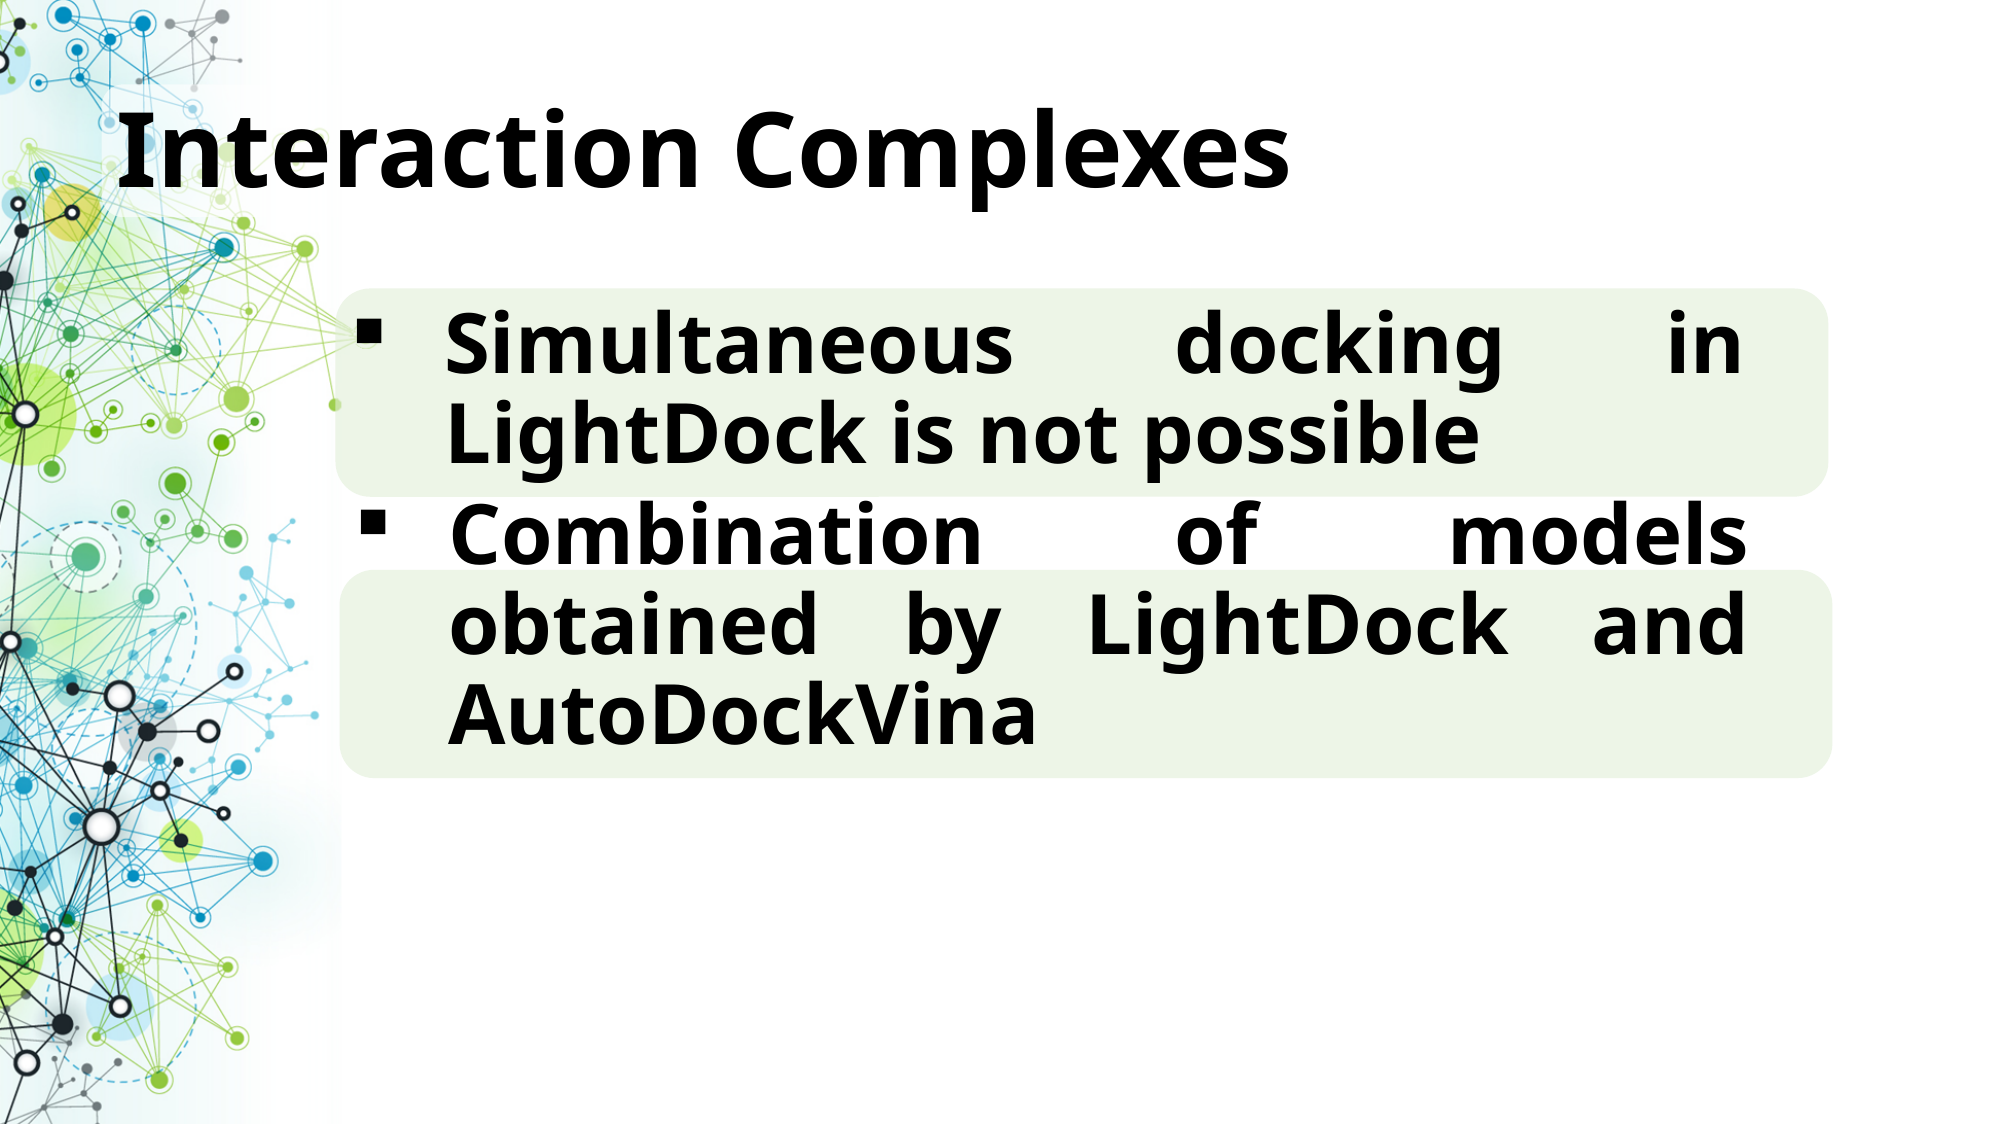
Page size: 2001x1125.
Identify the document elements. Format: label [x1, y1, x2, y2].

text_box [339, 569, 1833, 779]
text_box [335, 288, 1829, 497]
picture [0, 0, 2001, 1125]
text_box [101, 84, 1913, 218]
